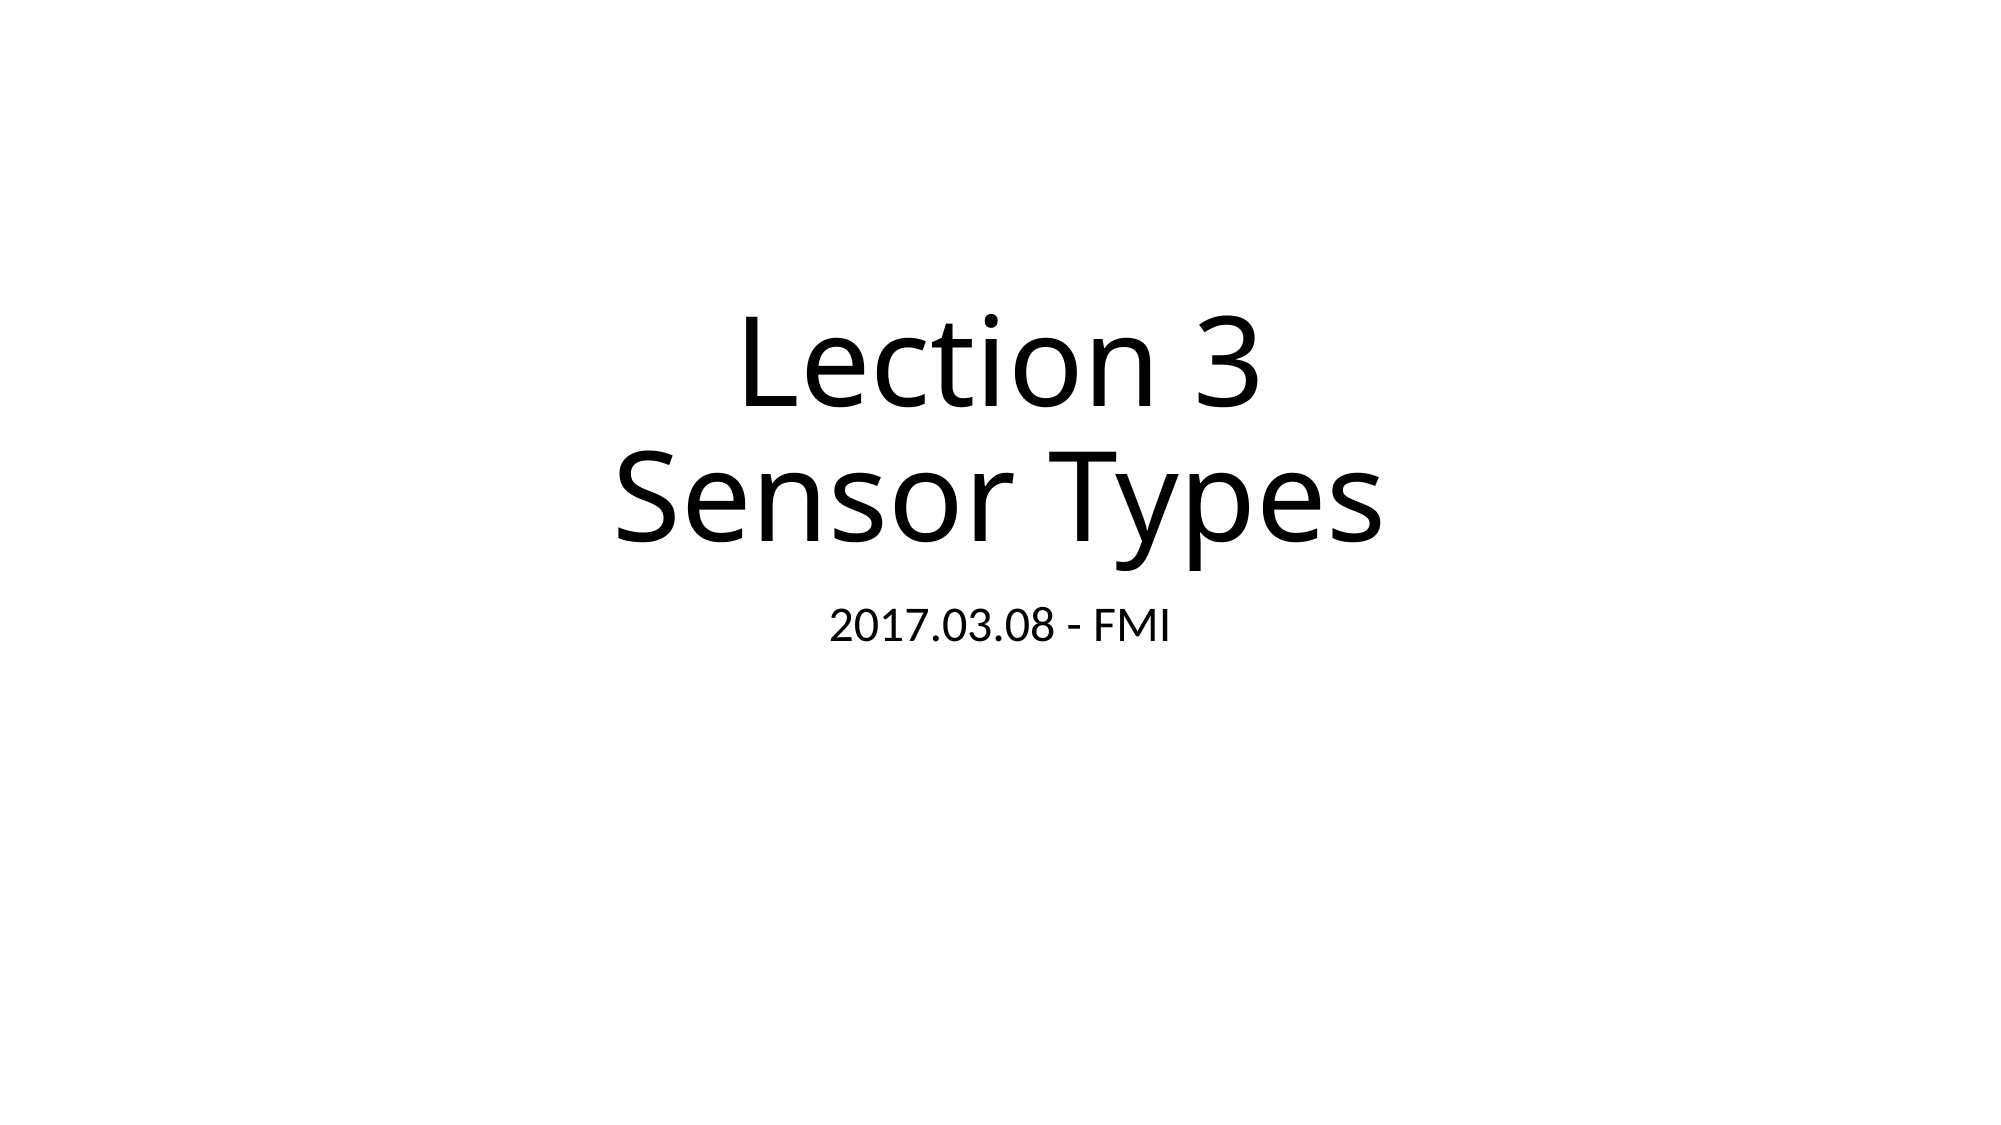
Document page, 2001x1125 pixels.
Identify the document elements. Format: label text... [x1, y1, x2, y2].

subtitle 2017.03.08 - FMI [249, 590, 1750, 863]
title Lection 3 Sensor Types [249, 184, 1750, 576]
